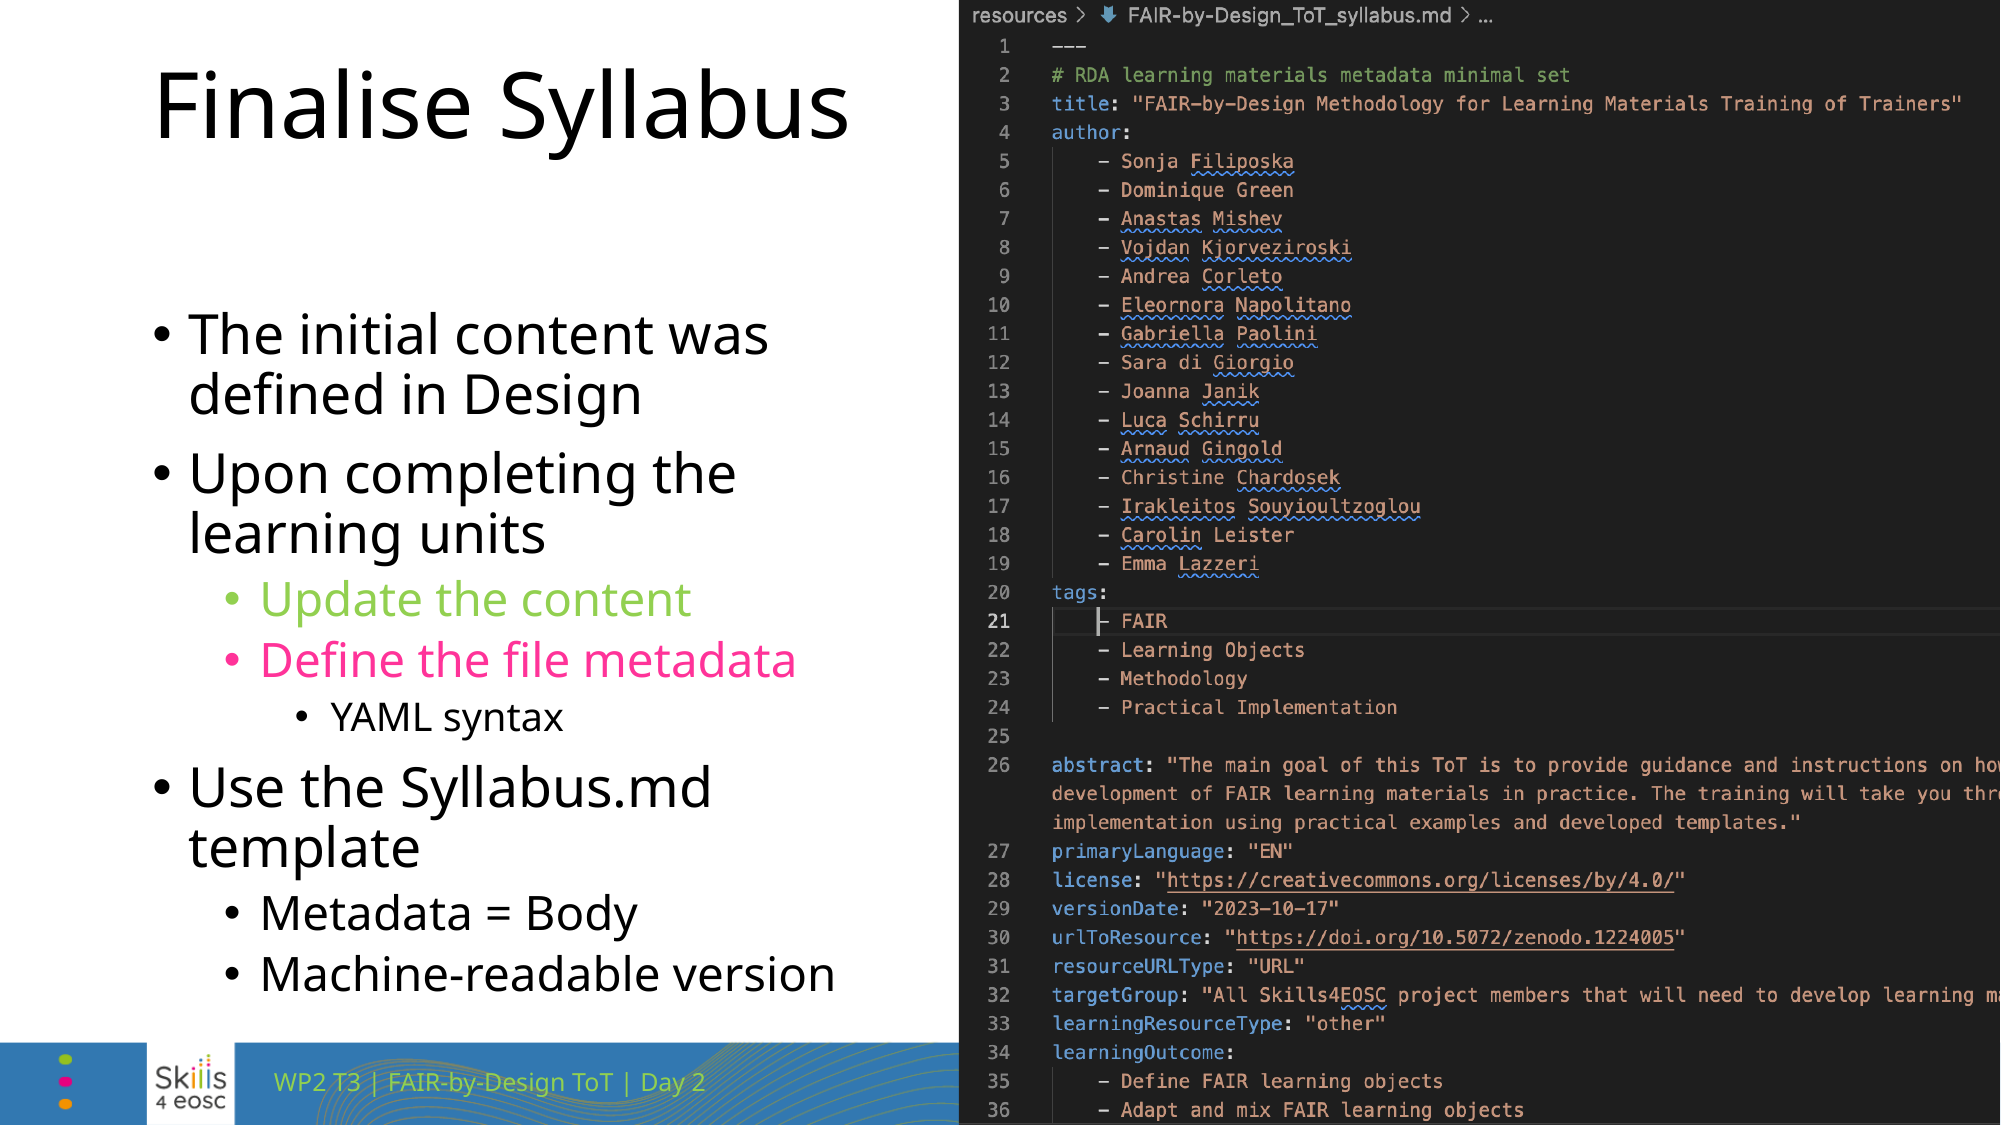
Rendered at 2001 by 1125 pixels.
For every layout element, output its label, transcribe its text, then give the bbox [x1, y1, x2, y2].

picture [0, 0, 2001, 1125]
title Finalise Syllabus [137, 0, 956, 218]
list The initial content was defined in Design Upon completing the learning units Update the content Define the file metadata YAML syntax Use the Syllabus.md template Metadata = Body Machine-readable version [137, 299, 922, 1014]
footer WP2 T3 | FAIR-by-Design ToT | Day 2 [258, 1052, 953, 1112]
